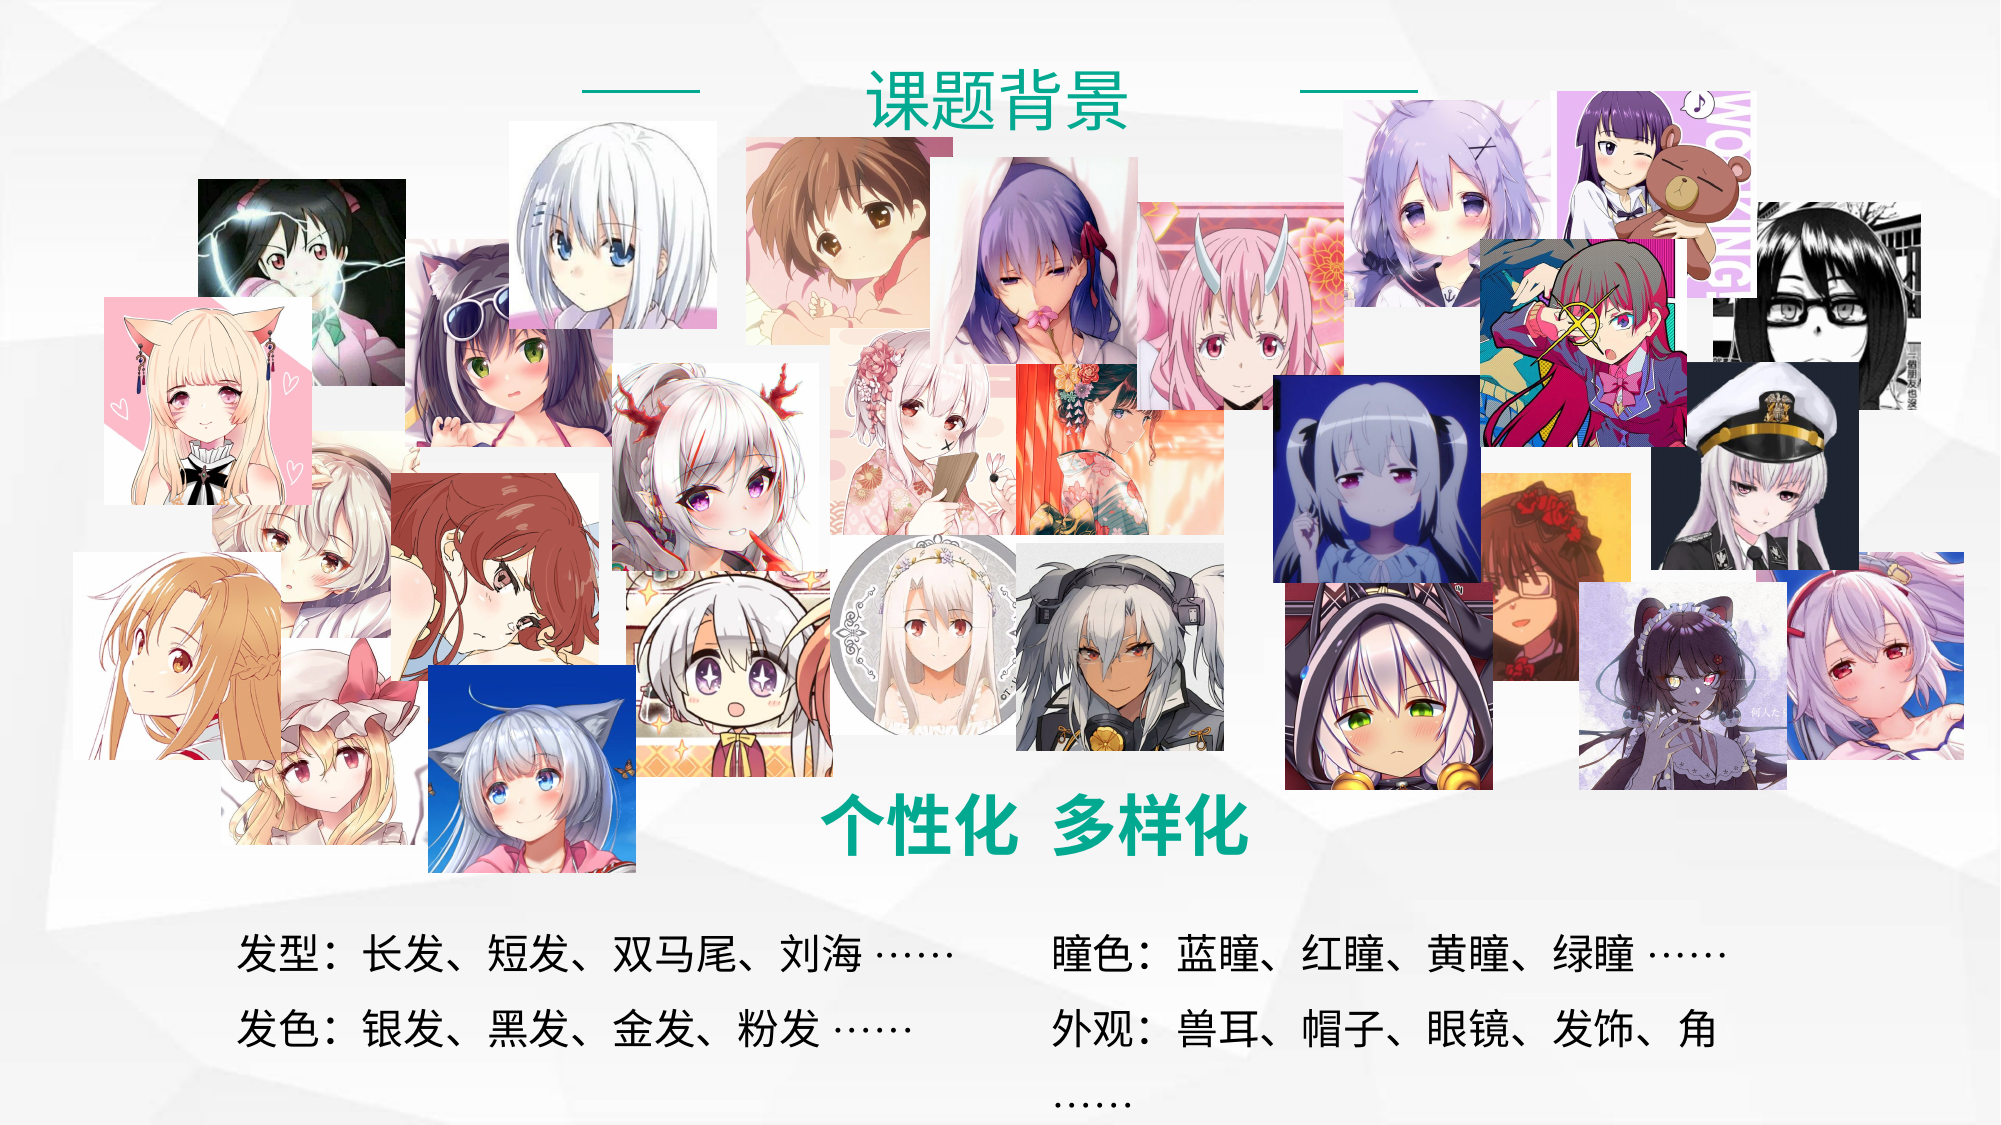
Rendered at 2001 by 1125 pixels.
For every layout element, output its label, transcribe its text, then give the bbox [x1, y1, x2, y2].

text_box 个性化 多样化 [805, 776, 1267, 871]
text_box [581, 35, 1419, 148]
picture [0, 0, 2001, 1125]
text_box 发型：长发、短发、双马尾、刘海······ 发色：银发、黑发、金发、粉发······ [221, 895, 977, 1061]
text_box 瞳色：蓝瞳、红瞳、黄瞳、绿瞳······ 外观：兽耳、帽子、眼镜、发饰、角······ [1036, 895, 1822, 1125]
